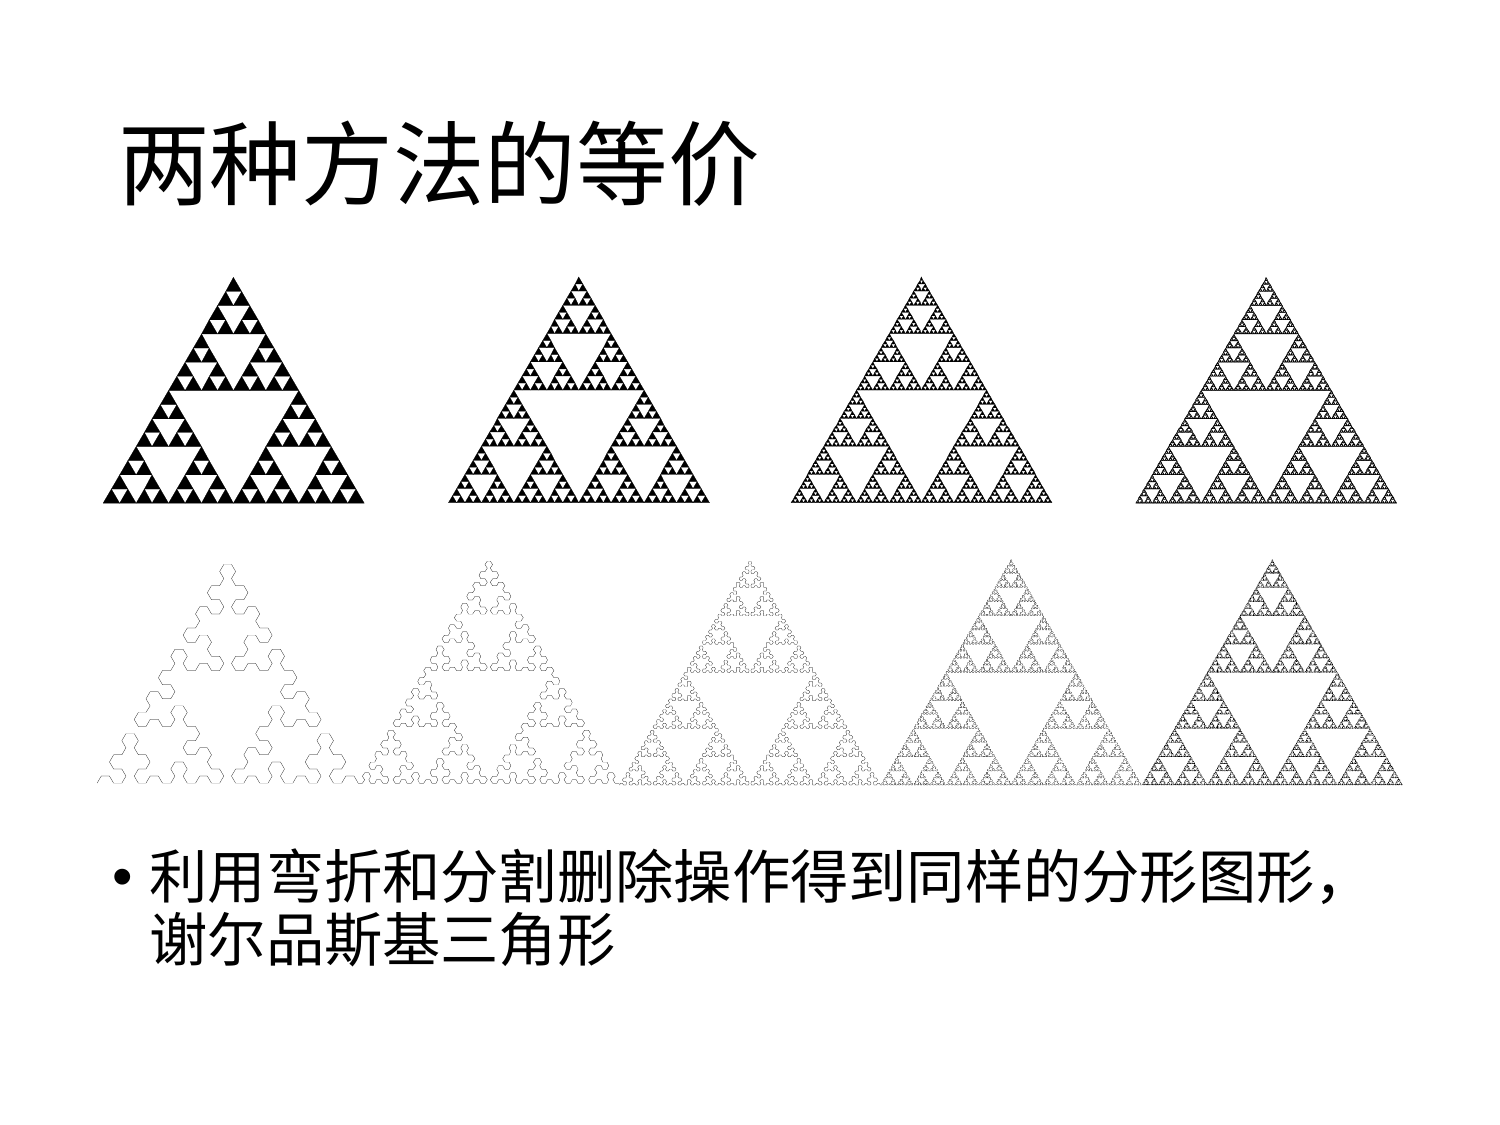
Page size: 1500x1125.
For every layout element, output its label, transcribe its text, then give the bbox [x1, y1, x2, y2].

picture [103, 277, 365, 504]
picture [448, 276, 710, 503]
title 两种方法的等价 [103, 59, 1397, 278]
list 利用弯折和分割删除操作得到同样的分形图形，谢尔品斯基三角形 [97, 841, 1391, 1004]
picture [97, 559, 1403, 786]
picture [1135, 277, 1397, 504]
picture [790, 276, 1053, 503]
